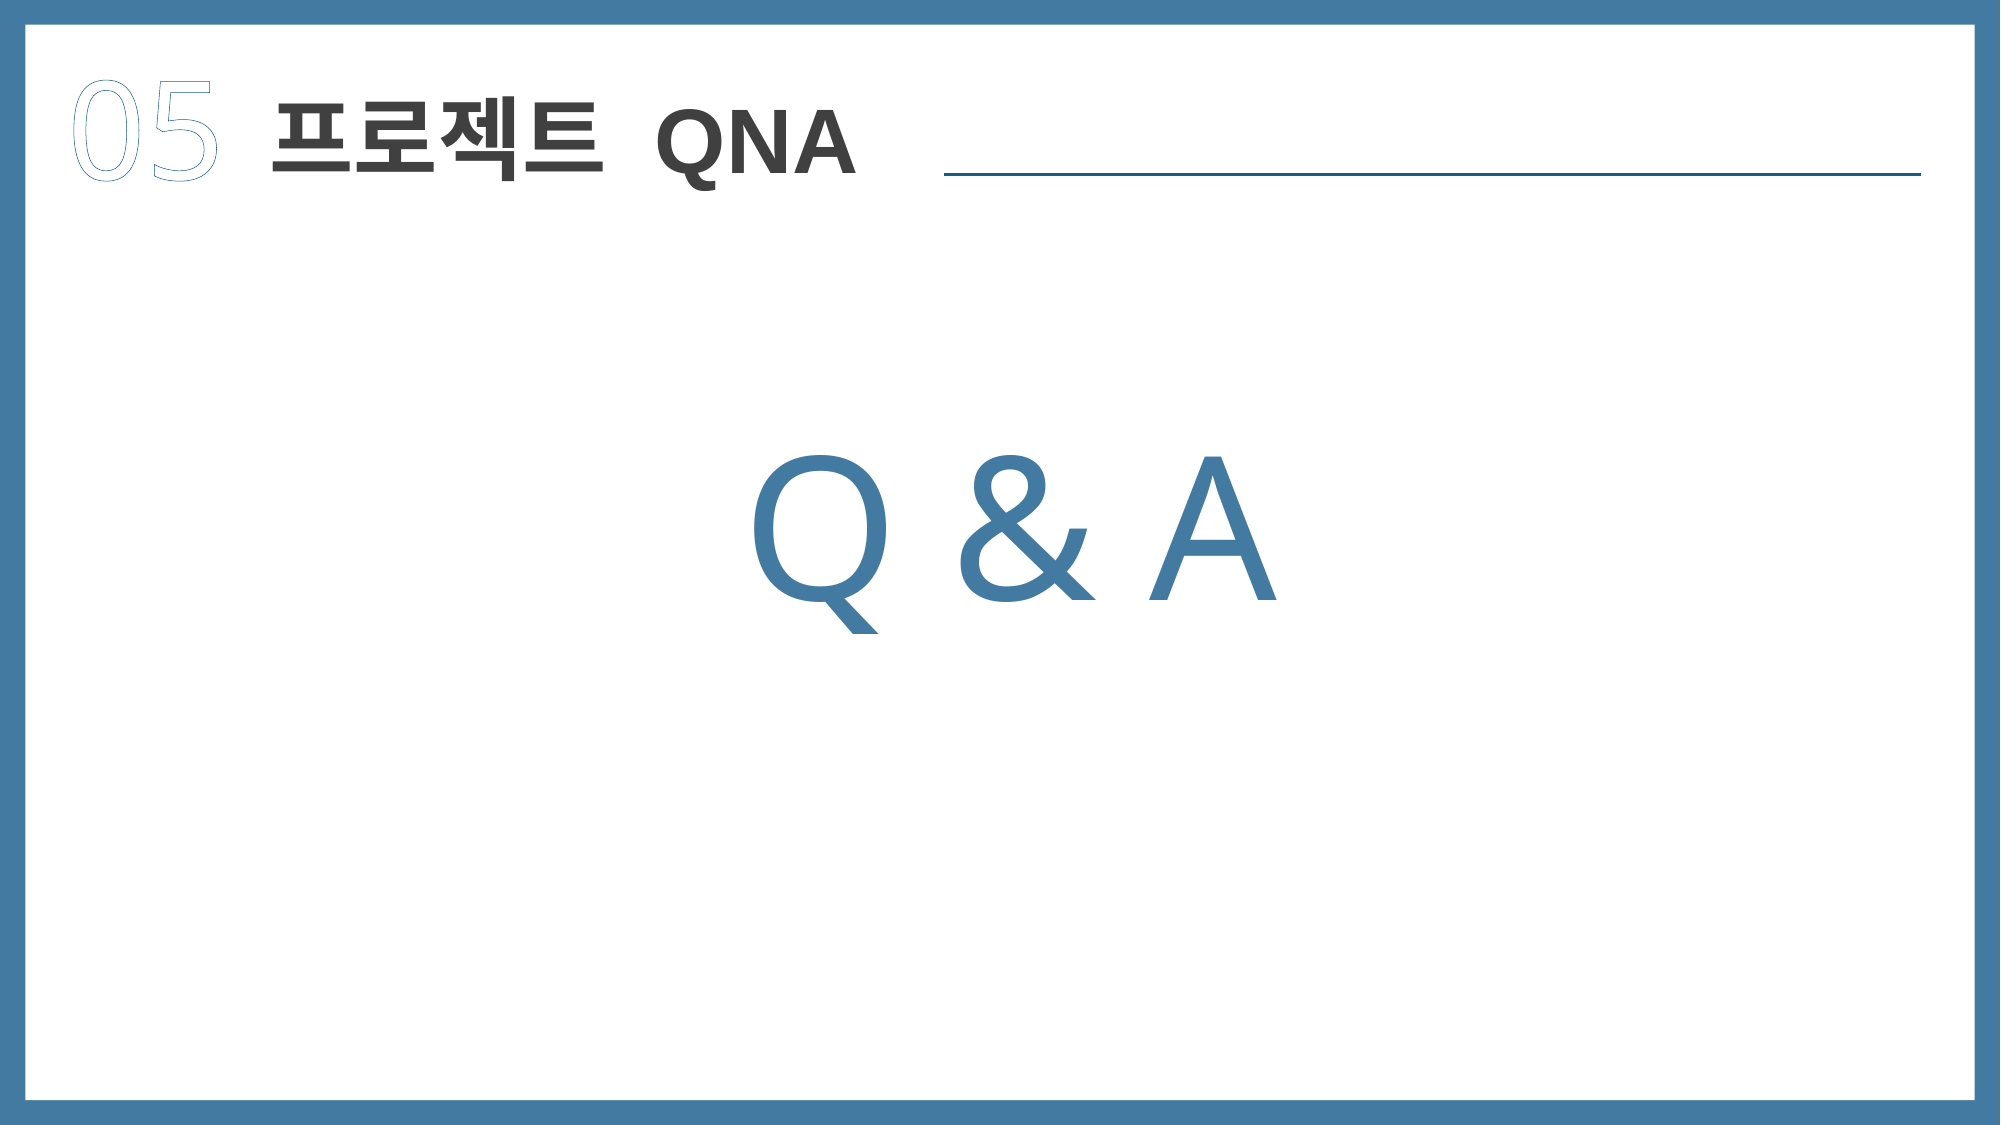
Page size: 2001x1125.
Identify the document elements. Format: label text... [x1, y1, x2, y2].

text_box Q & A [727, 392, 2000, 648]
text_box 프로젝트 QNA [254, 74, 1456, 200]
text_box [24, 23, 1976, 1102]
text_box 05 [52, 34, 285, 215]
